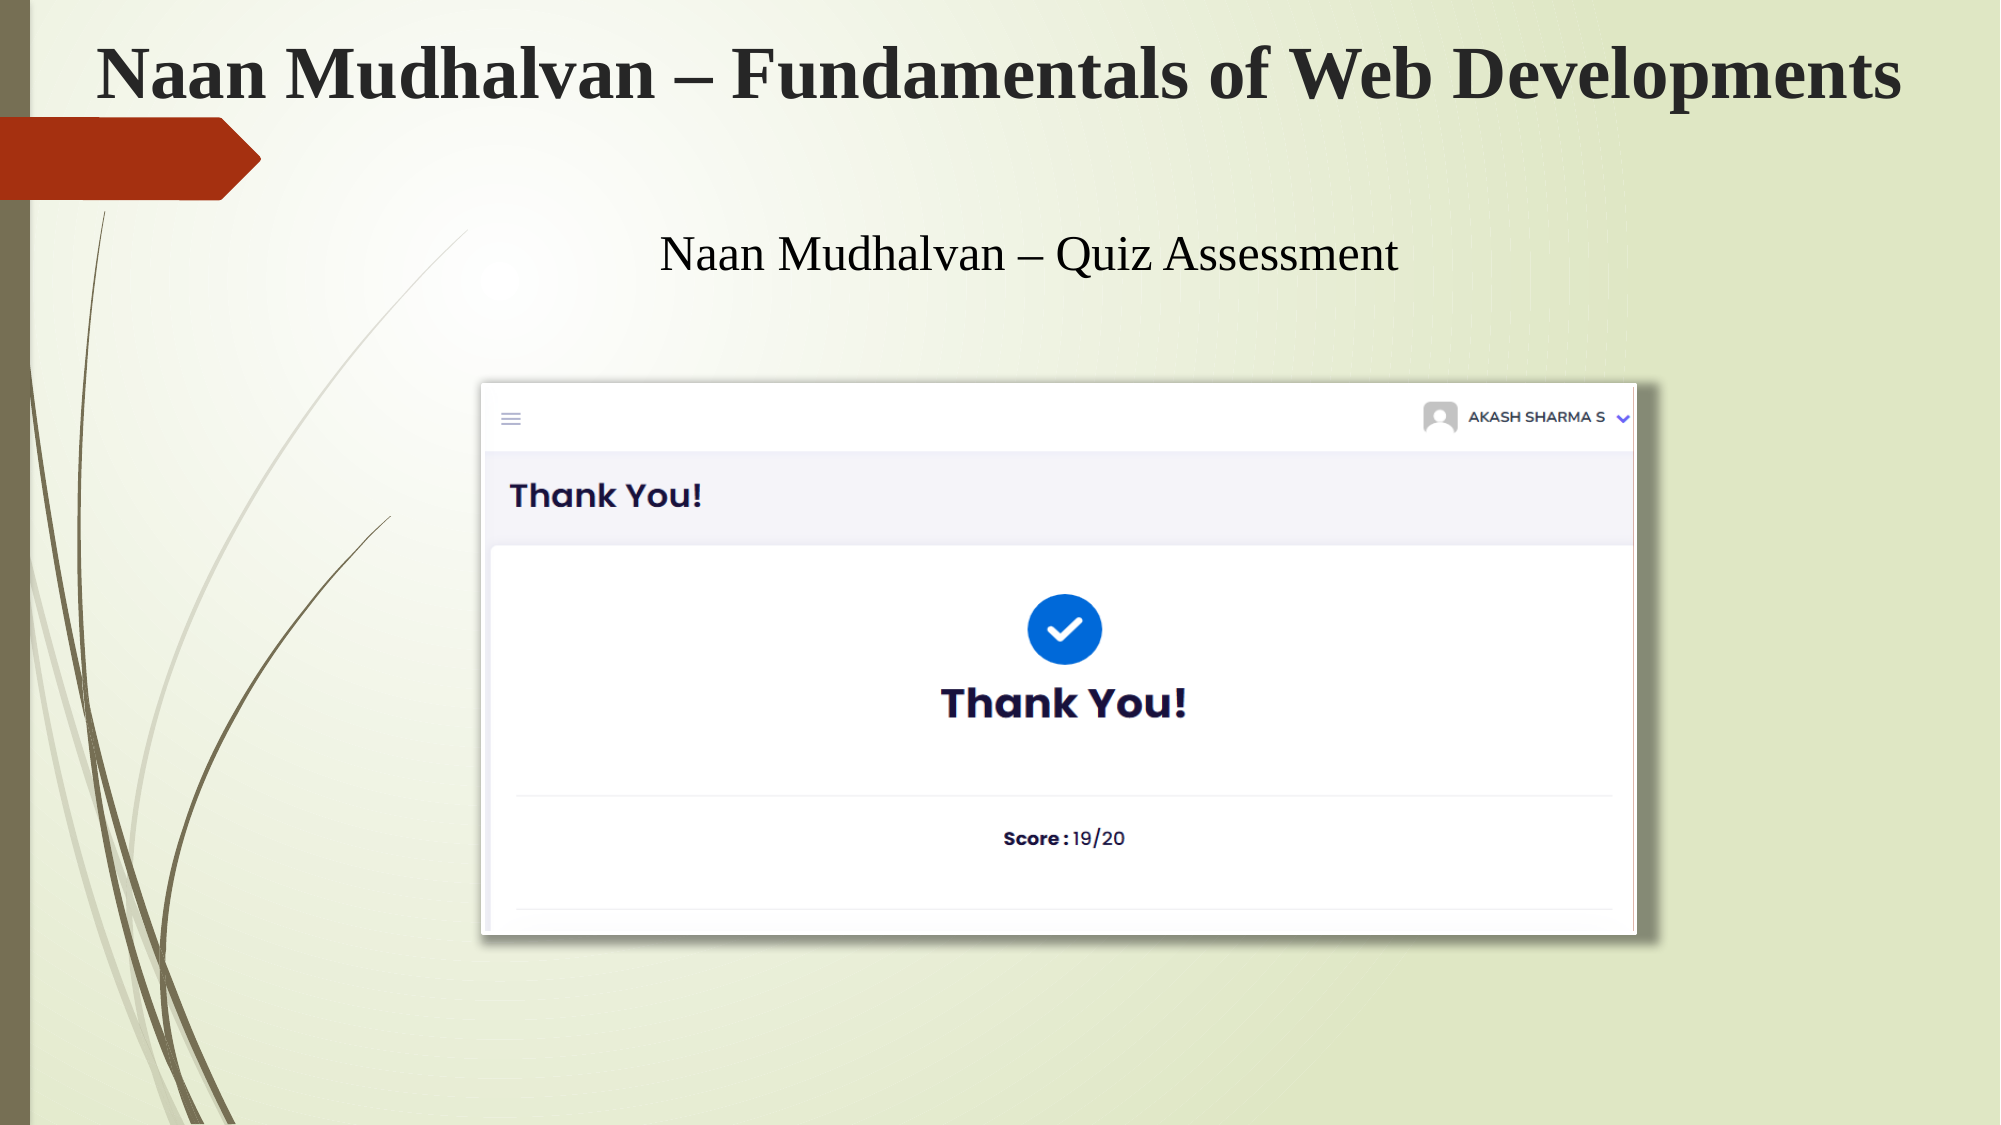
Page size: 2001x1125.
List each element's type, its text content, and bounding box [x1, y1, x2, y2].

picture [484, 386, 1634, 932]
title Naan Mudhalvan – Fundamentals of Web Developments [81, 16, 2000, 159]
list Naan Mudhalvan – Quiz Assessment [571, 193, 1488, 289]
